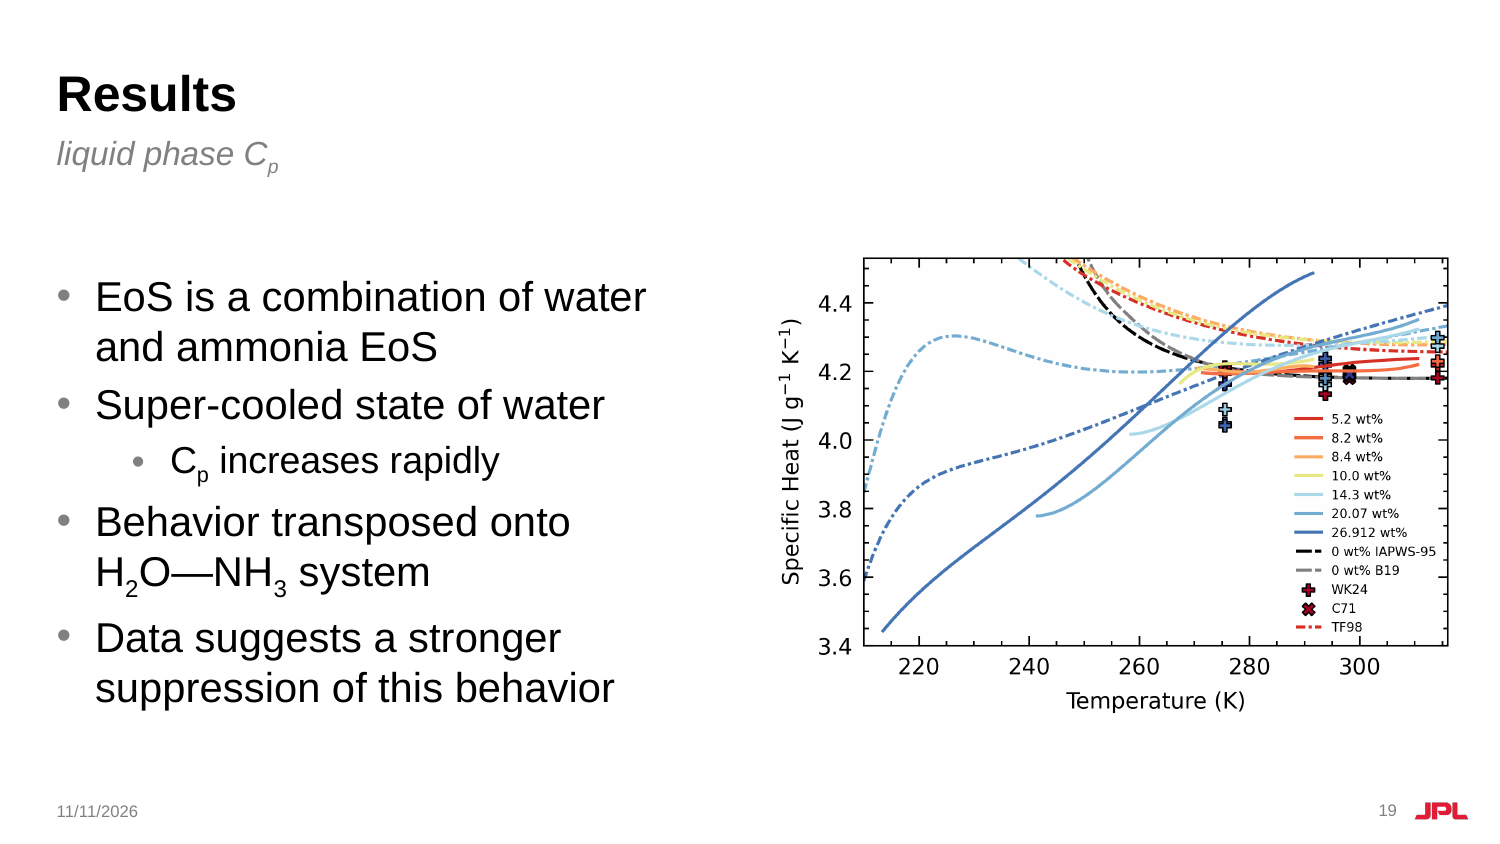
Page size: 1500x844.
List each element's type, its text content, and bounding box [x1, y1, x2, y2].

title Results [41, 53, 1439, 124]
list EoS is a combination of water and ammonia EoS Super-cooled state of water Cp increases rapidly Behavior transposed onto H2O—NH3 system Data suggests a stronger suppression of this behavior [41, 262, 734, 709]
list liquid phase Cp [41, 124, 1439, 182]
slide_number 19 [1265, 787, 1412, 833]
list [766, 246, 1459, 724]
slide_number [41, 787, 229, 833]
